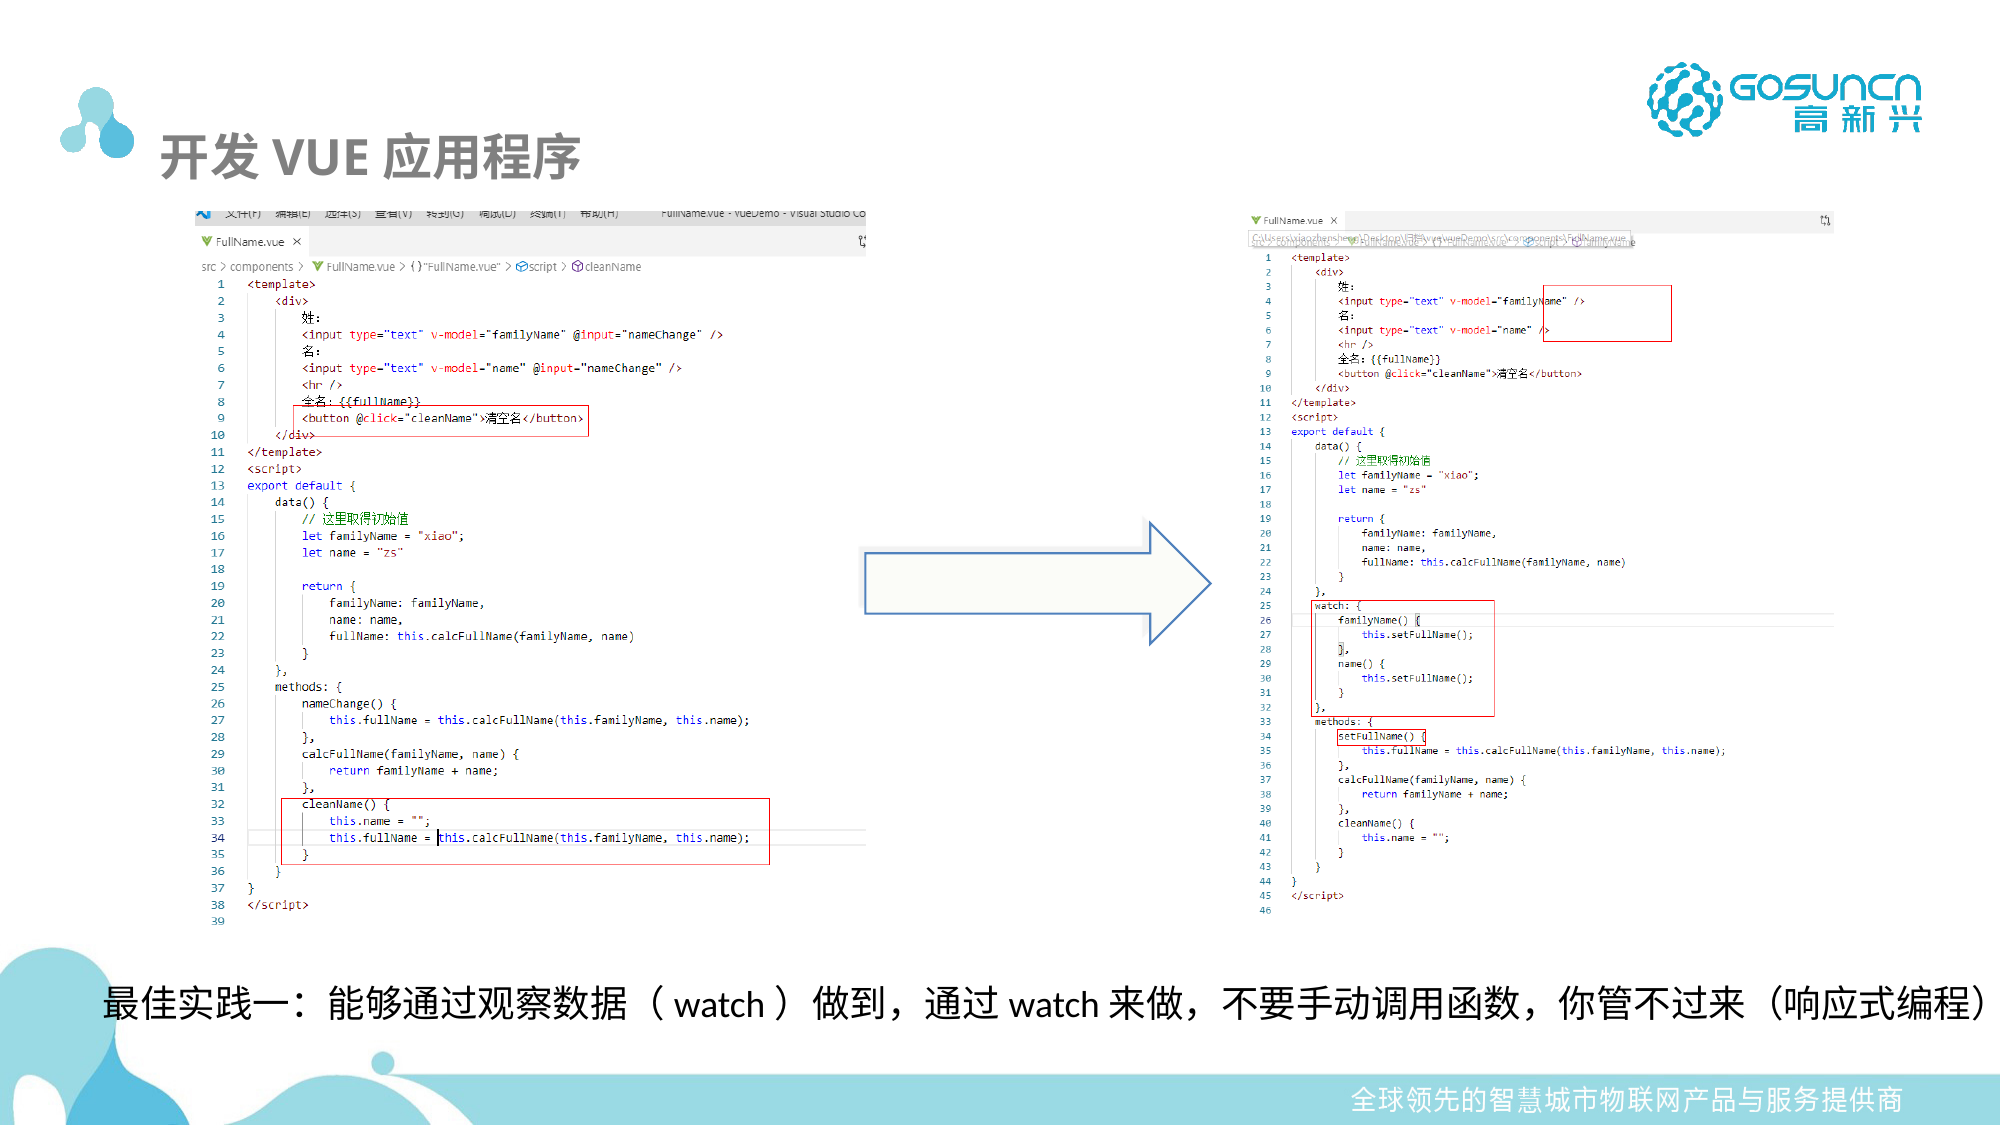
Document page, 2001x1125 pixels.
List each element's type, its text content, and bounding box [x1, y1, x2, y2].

picture [1647, 62, 1922, 137]
picture [60, 87, 134, 158]
text_box 开发VUE应用程序 [152, 59, 1523, 194]
text_box 最佳实践一：能够通过观察数据（watch）做到，通过watch来做，不要手动调用函数，你管不过来（响应式编程） [95, 972, 2000, 1033]
picture [0, 211, 2000, 1125]
text_box [870, 523, 1211, 644]
picture [1245, 211, 1834, 914]
